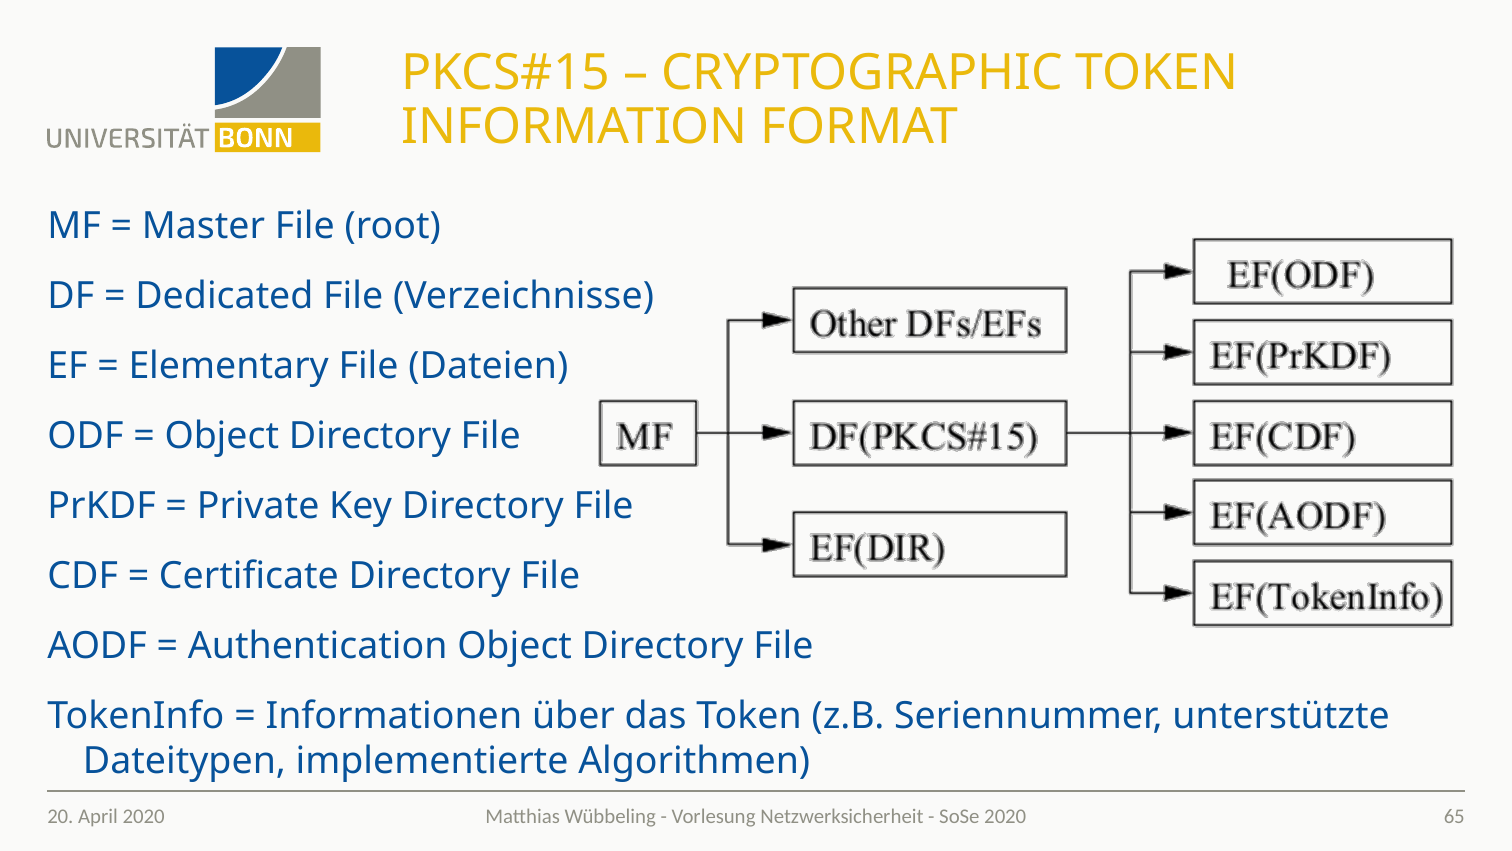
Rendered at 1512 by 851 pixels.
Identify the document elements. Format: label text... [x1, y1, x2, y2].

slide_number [47, 791, 189, 839]
list MF = Master File (root) DF = Dedicated File (Verzeichnisse) EF = Elementary File (Dateien) ODF = Object Directory File PrKDF = Private Key Directory File CDF = Certificate Directory File AODF = Authentication Object Directory File TokenInfo = Informationen über das Token (z.B. Seriennummer, unterstützte Dateitypen, implementierte Algorithmen) [47, 200, 1465, 745]
slide_number 65 [1370, 791, 1465, 839]
picture [526, 224, 1477, 649]
footer Matthias Wübbeling - Vorlesung Netzwerksicherheit - SoSe 2020 [342, 791, 1170, 839]
title PKCS#15 – Cryptographic token information format PKCS#15 – Cryptographic token information format [401, 47, 1465, 154]
